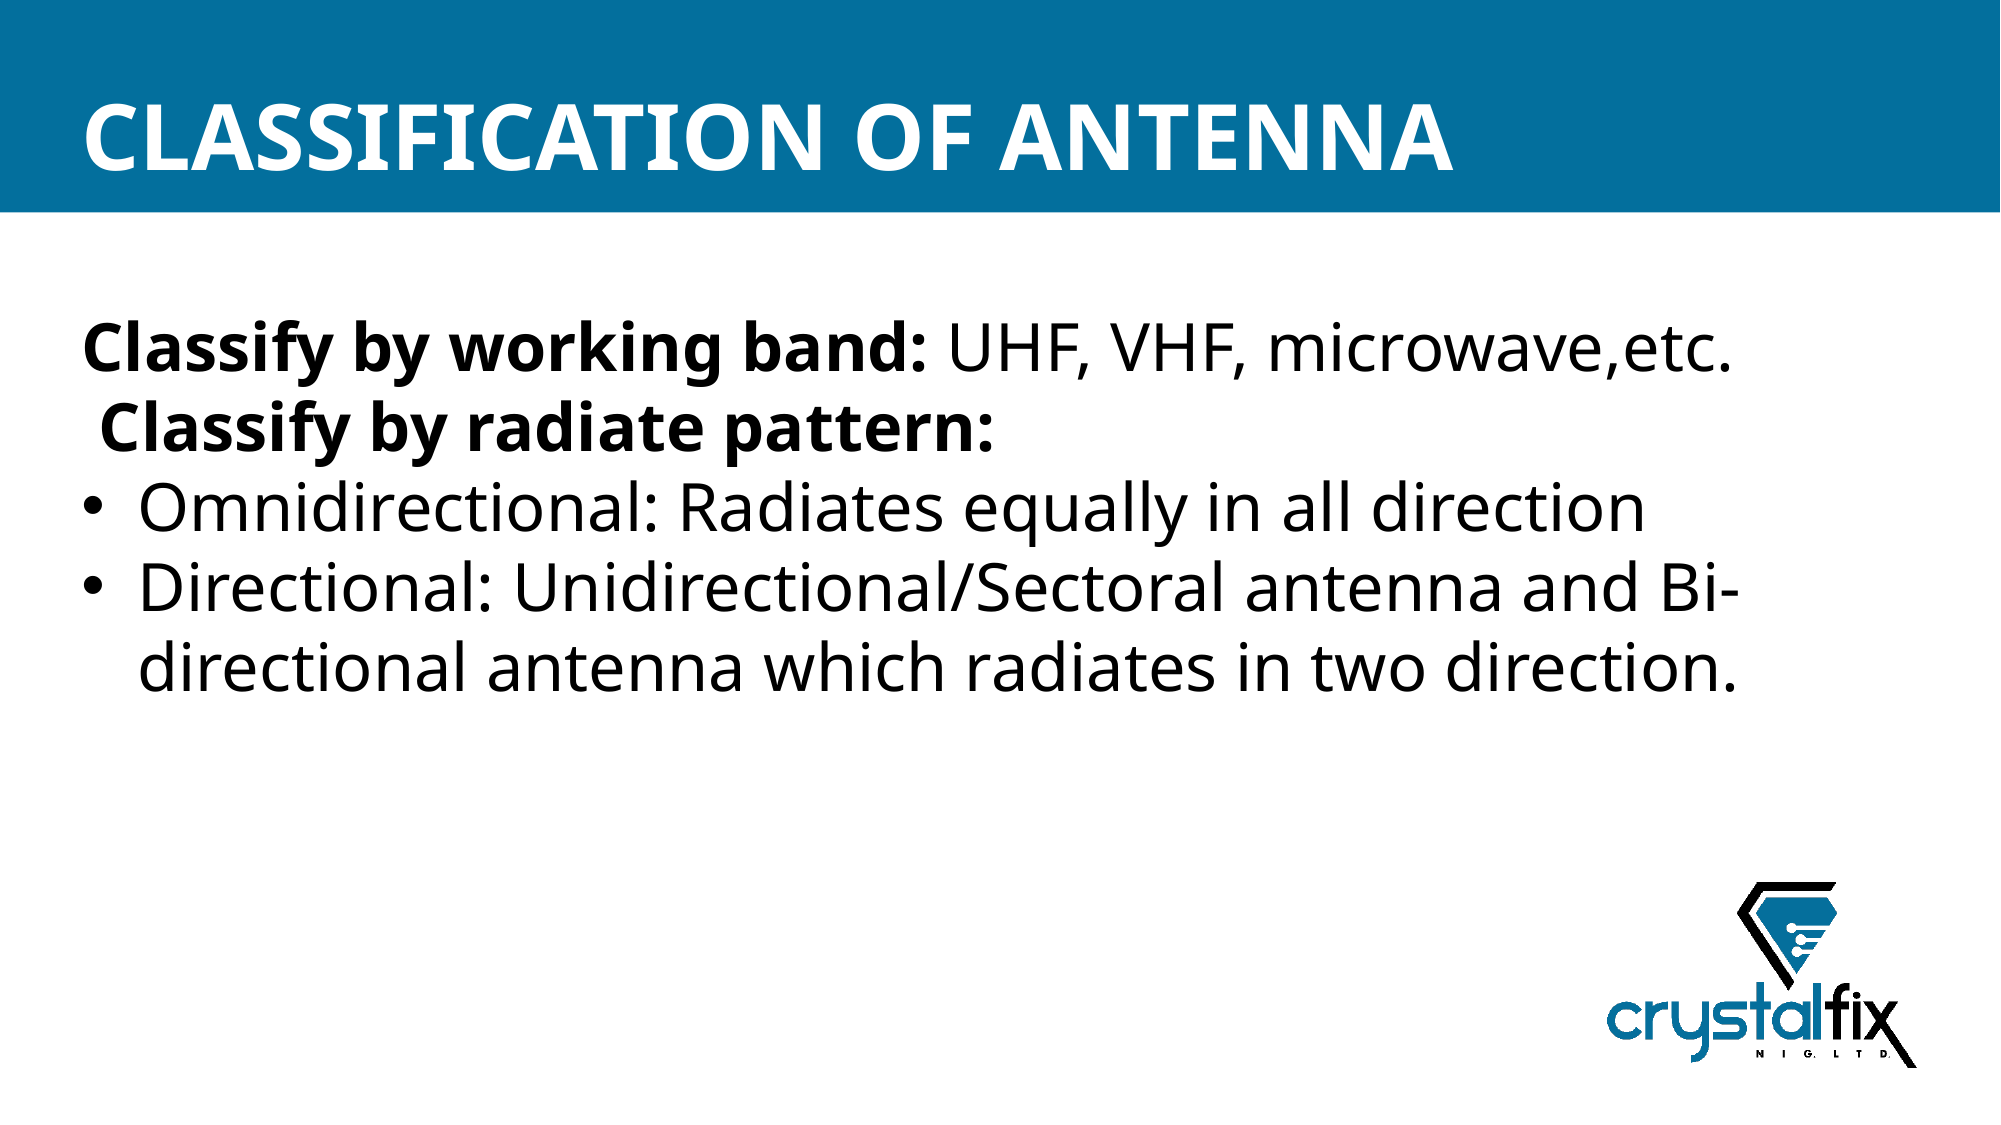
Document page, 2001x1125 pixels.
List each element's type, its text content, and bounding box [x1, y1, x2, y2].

text_box [0, 0, 2000, 213]
text_box Classify by working band: UHF, VHF, microwave,etc. Classify by radiate pattern: Omnidirectional: Radiates equally in all direction Directional: Unidirectional/Sectoral antenna and Bi-directional antenna which radiates in two direction. [66, 297, 1844, 712]
picture [1607, 882, 1917, 1068]
text_box CLASSIFICATION OF ANTENNA [66, 70, 1844, 196]
